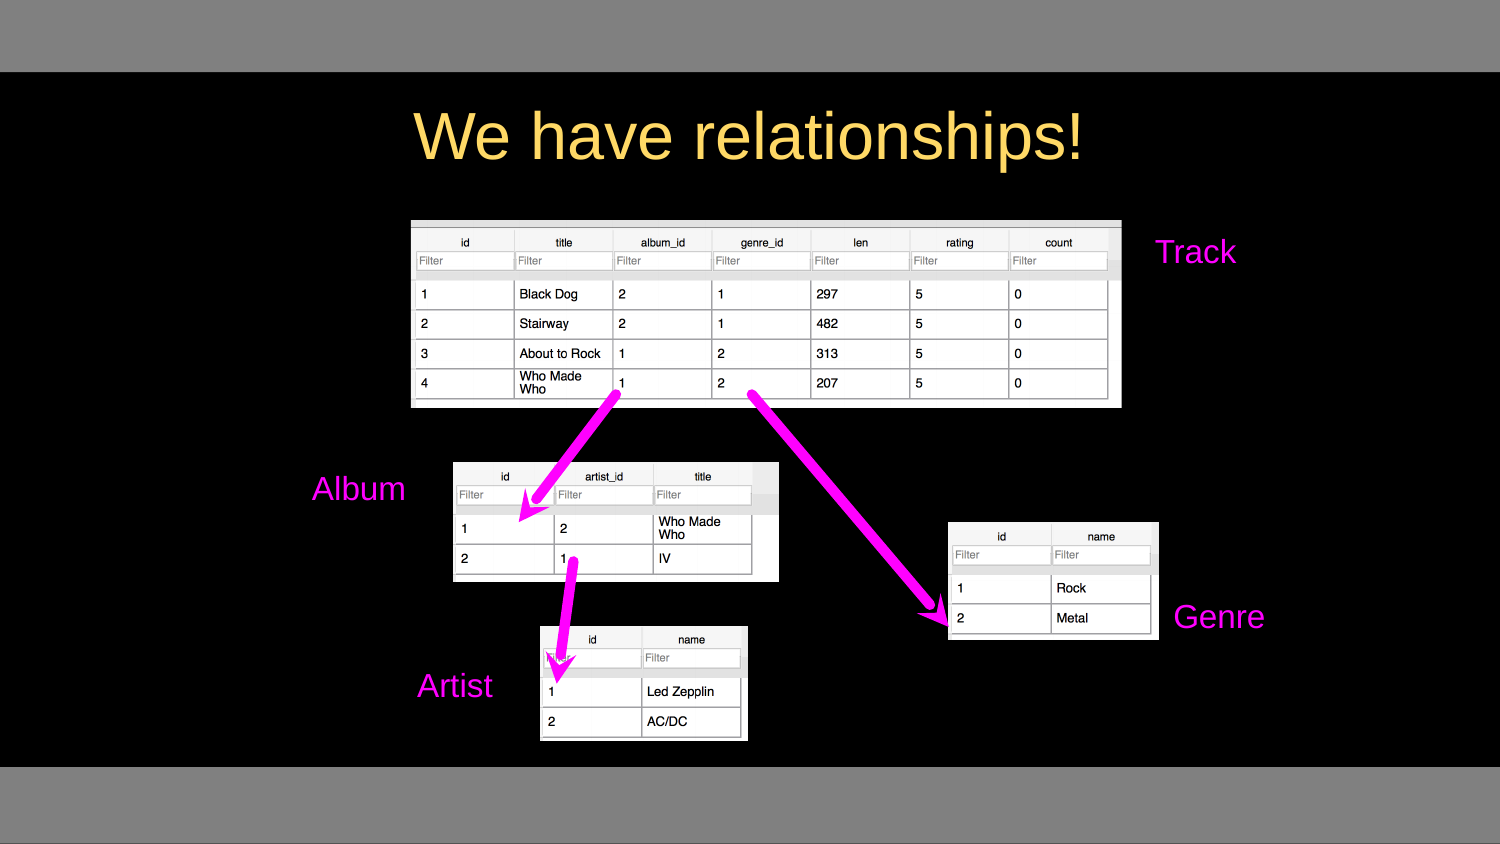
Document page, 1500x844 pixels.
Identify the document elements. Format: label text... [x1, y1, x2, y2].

text_box Track [1128, 225, 1264, 275]
picture [948, 521, 1159, 640]
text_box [751, 394, 949, 628]
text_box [556, 561, 574, 684]
text_box Album [307, 462, 411, 512]
picture [540, 626, 748, 741]
picture [452, 462, 751, 582]
title We have relationships! [106, 71, 1393, 195]
text_box Artist [410, 659, 500, 708]
picture [410, 219, 1122, 409]
text_box Genre [1169, 591, 1270, 640]
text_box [518, 394, 617, 523]
